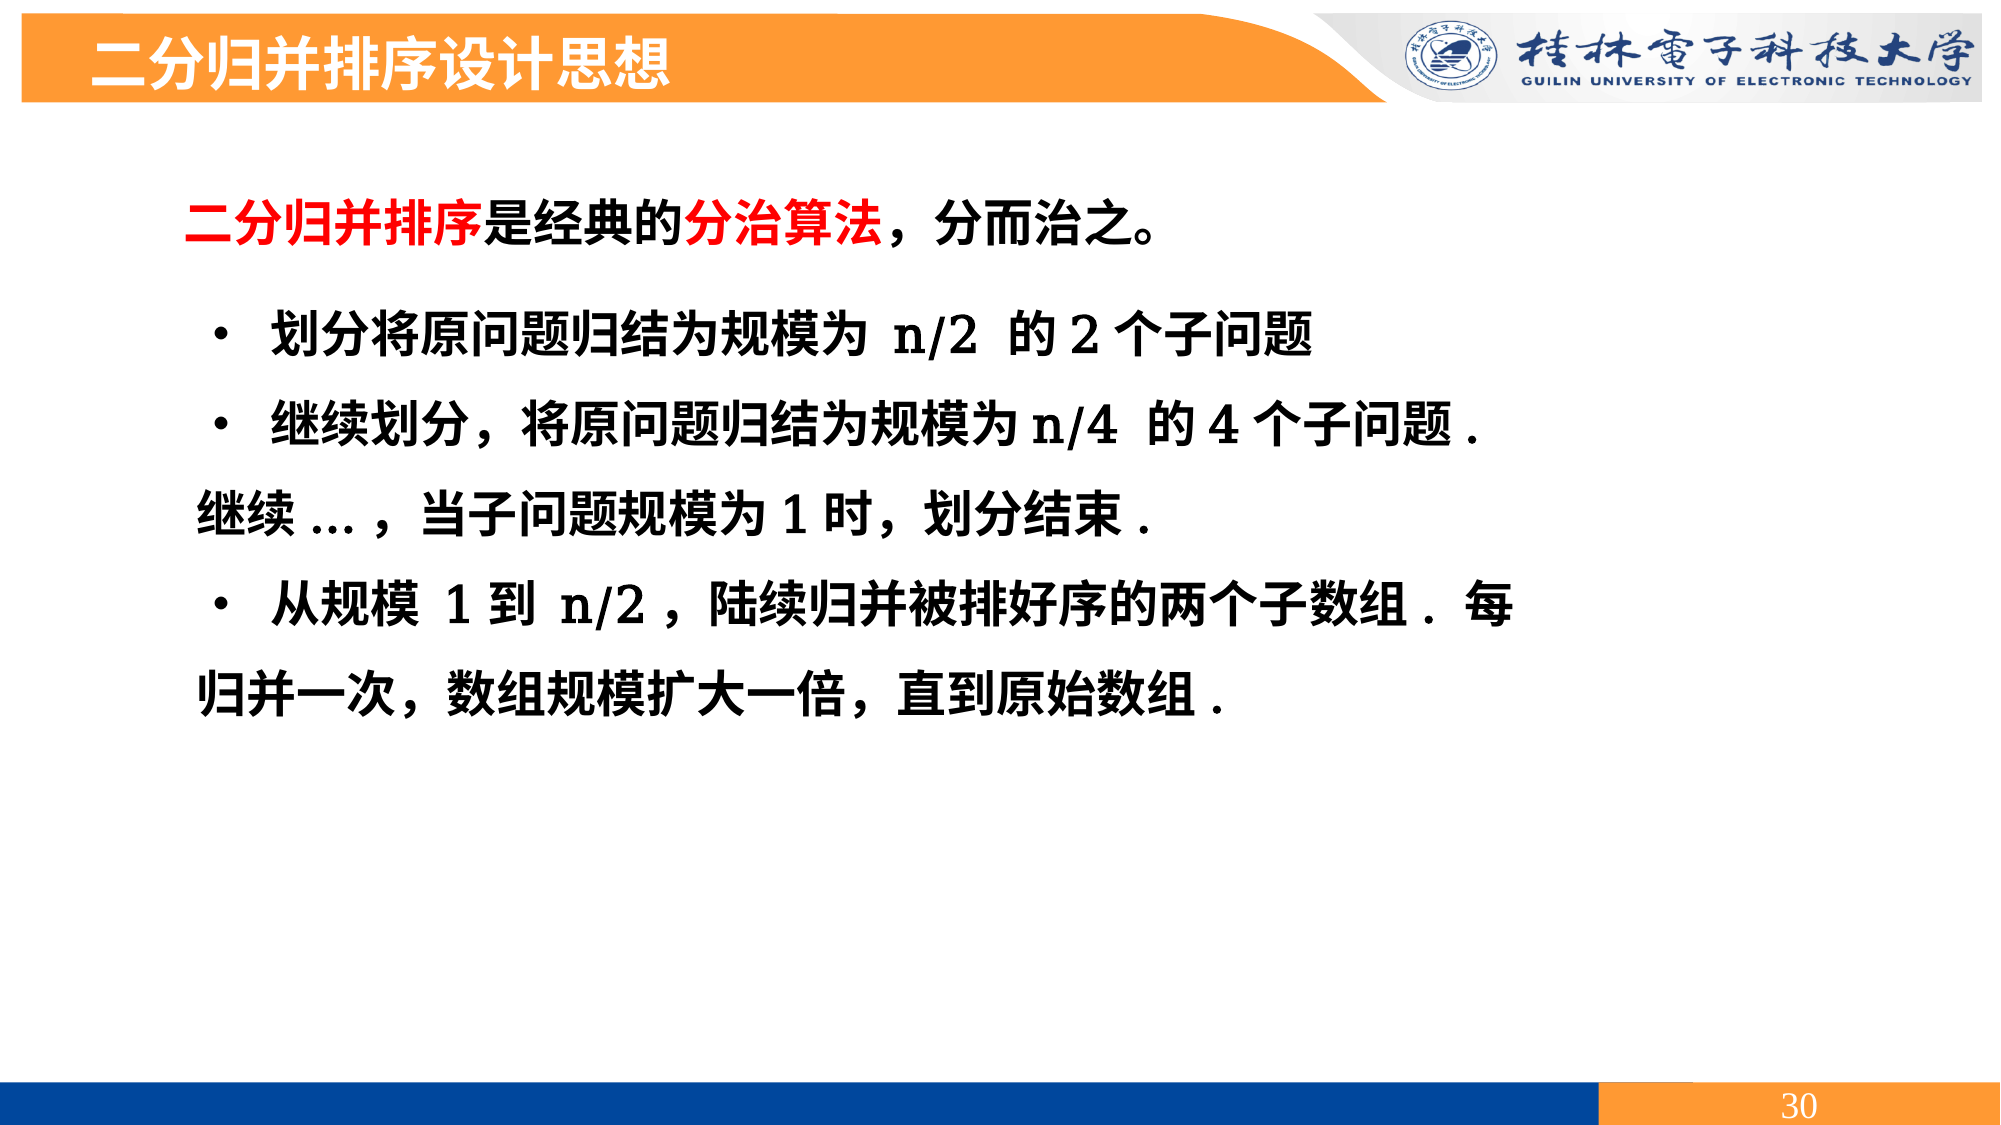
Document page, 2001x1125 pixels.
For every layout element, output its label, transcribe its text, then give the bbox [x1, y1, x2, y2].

text_box 二分归并排序设计思想 [74, 19, 1101, 105]
text_box • 划分将原问题归结为规模为 n/2 的2个子问题 • 继续划分，将原问题归结为规模为n/4 的4个子问题. 继续...，当子问题规模为1时，划分结束. • 从规模 1到 n/2，陆续归并被排好序的两个子数组. 每归并一次，数组规模扩大一倍，直到原始数组. [182, 264, 1552, 730]
text_box 二分归并排序是经典的分治算法，分而治之。 [168, 154, 1538, 260]
picture [1386, 0, 2000, 103]
